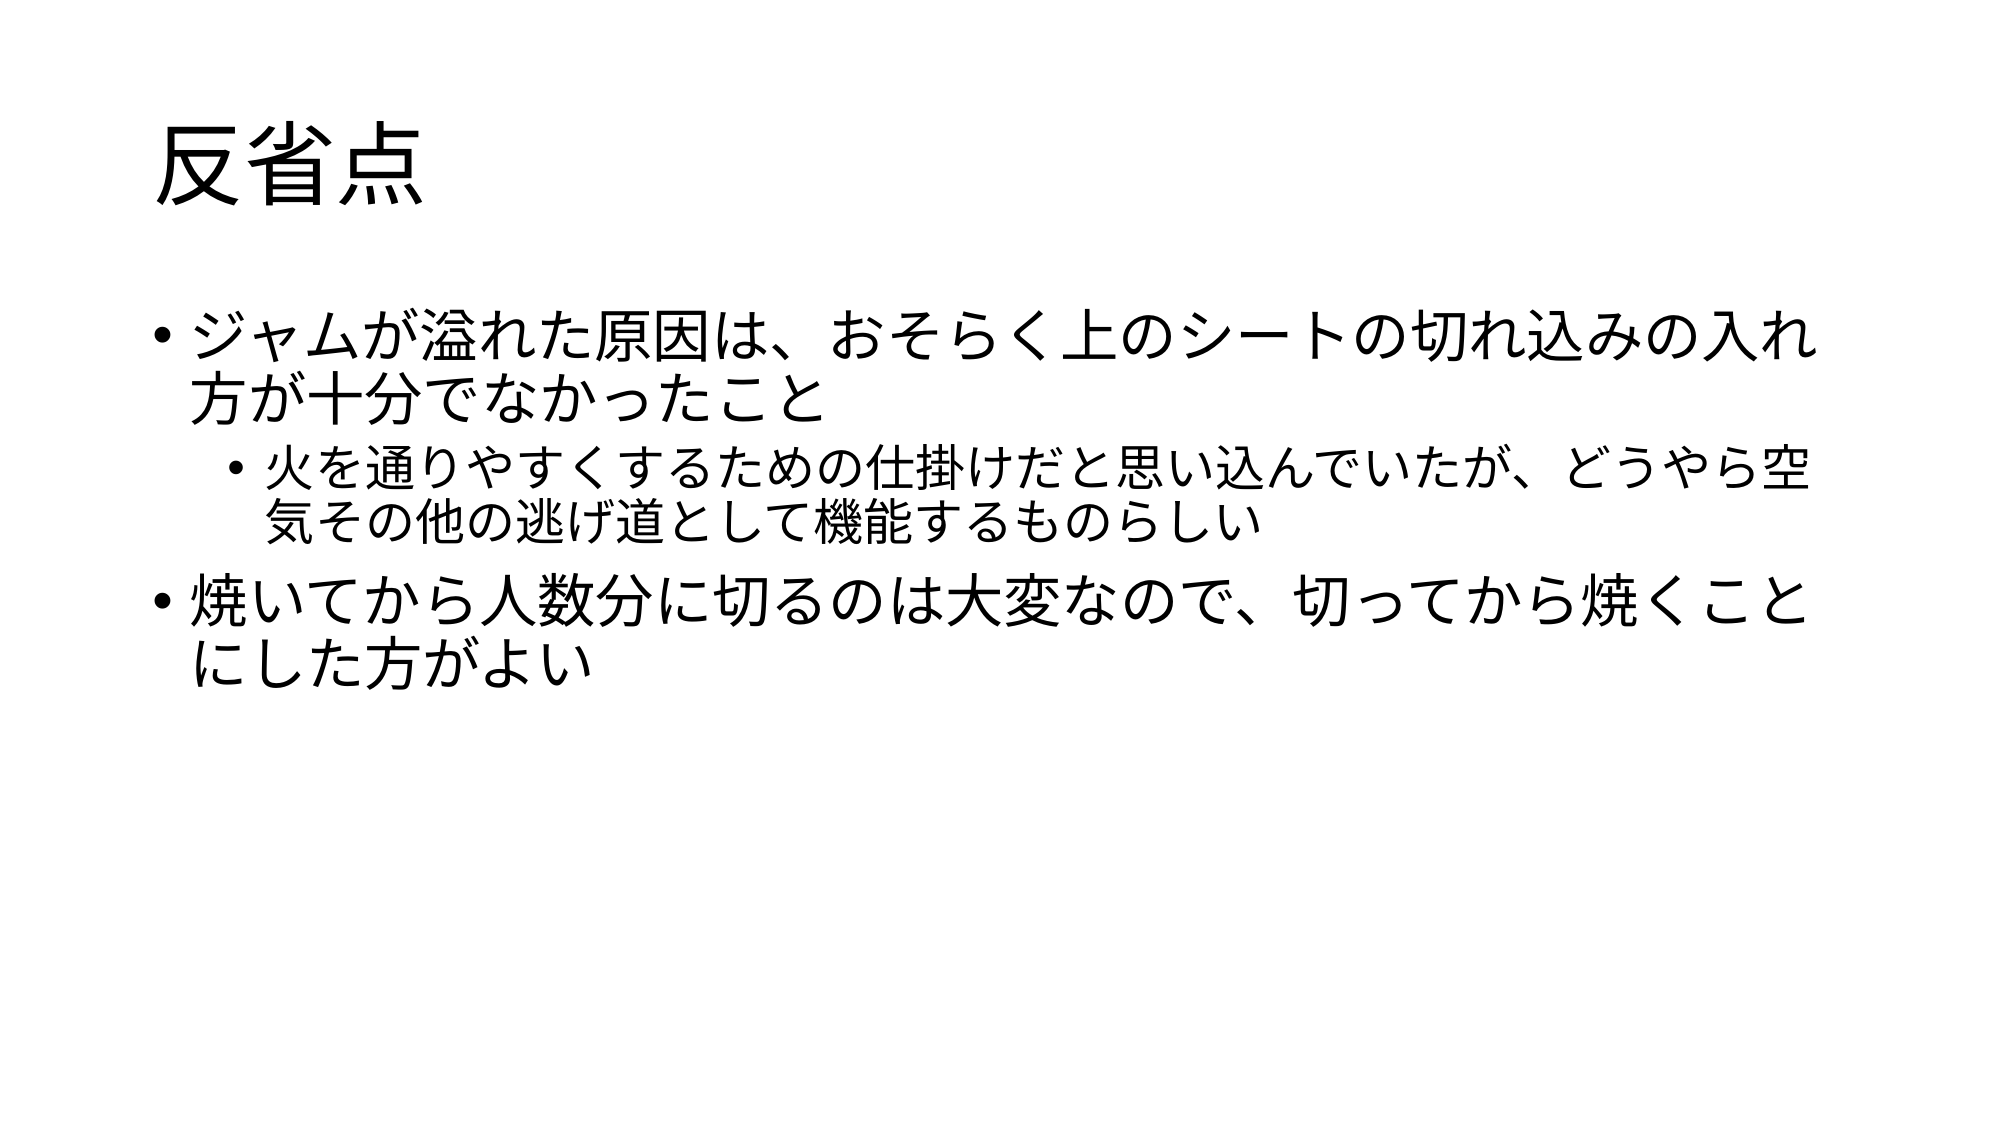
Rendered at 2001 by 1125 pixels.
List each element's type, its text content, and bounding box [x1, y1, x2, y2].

title 反省点 [137, 59, 1863, 278]
list ジャムが溢れた原因は、おそらく上のシートの切れ込みの入れ方が十分でなかったこと 火を通りやすくするための仕掛けだと思い込んでいたが、どうやら空気その他の逃げ道として機能するものらしい 焼いてから人数分に切るのは大変なので、切ってから焼くことにした方がよい [137, 299, 1863, 1014]
